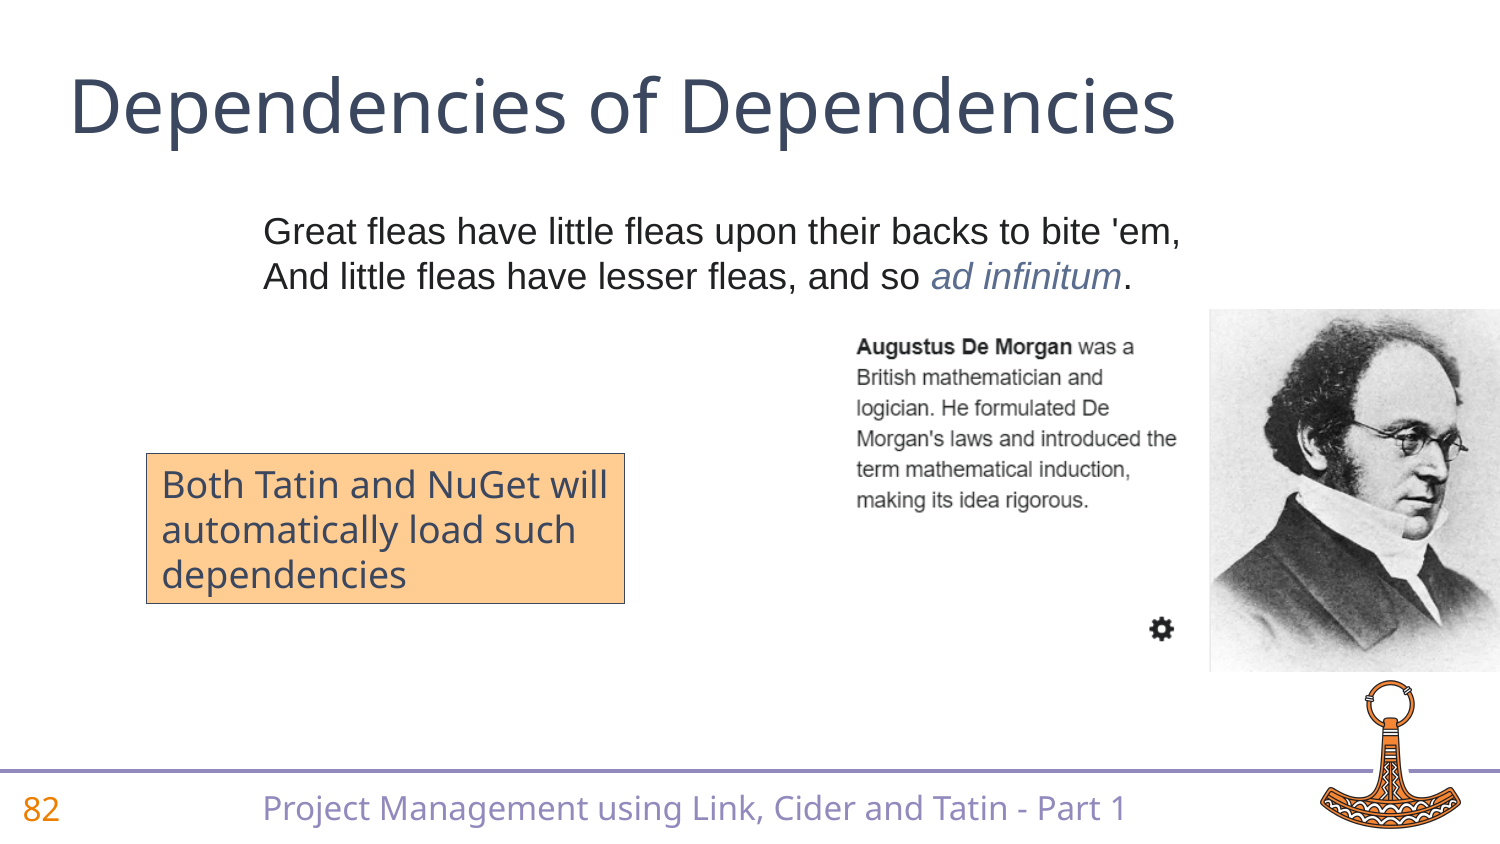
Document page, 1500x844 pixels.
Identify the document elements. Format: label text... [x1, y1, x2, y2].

text_box Great fleas have little fleas upon their backs to bite 'em, And little fleas have lesser fleas, and so ad infinitum. [248, 199, 1198, 350]
picture [832, 309, 1500, 672]
title Dependencies of Dependencies [53, 43, 1203, 157]
picture [1320, 680, 1461, 829]
text_box Both Tatin and NuGet will automatically load such dependencies [146, 453, 625, 604]
